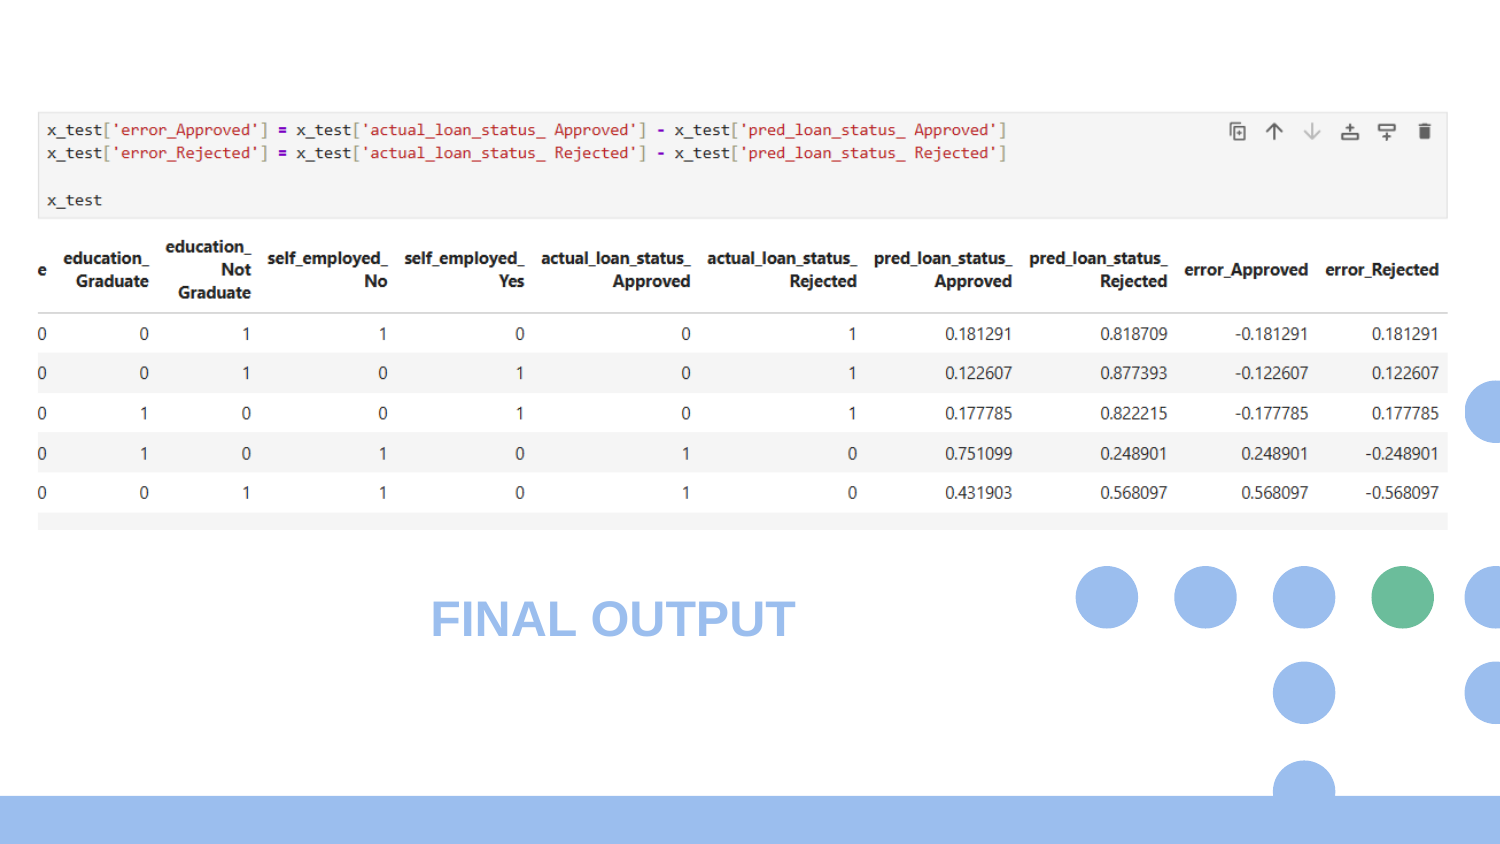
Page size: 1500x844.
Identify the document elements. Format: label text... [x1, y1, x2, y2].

picture [29, 103, 1465, 530]
text_box FINAL OUTPUT [415, 579, 816, 655]
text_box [1126, 329, 1500, 844]
